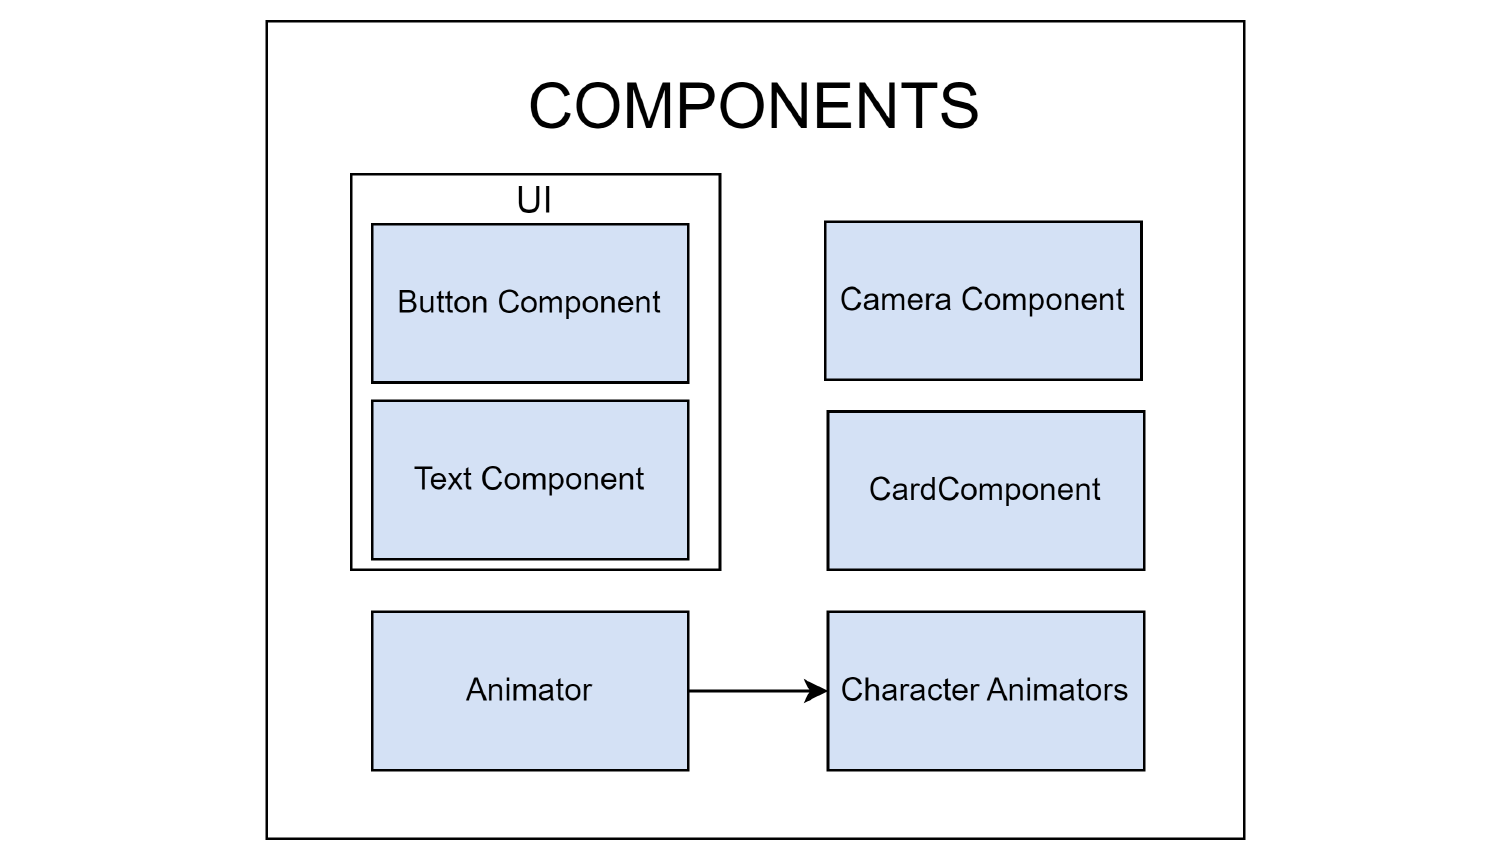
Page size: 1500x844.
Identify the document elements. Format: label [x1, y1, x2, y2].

picture [248, 0, 1252, 844]
